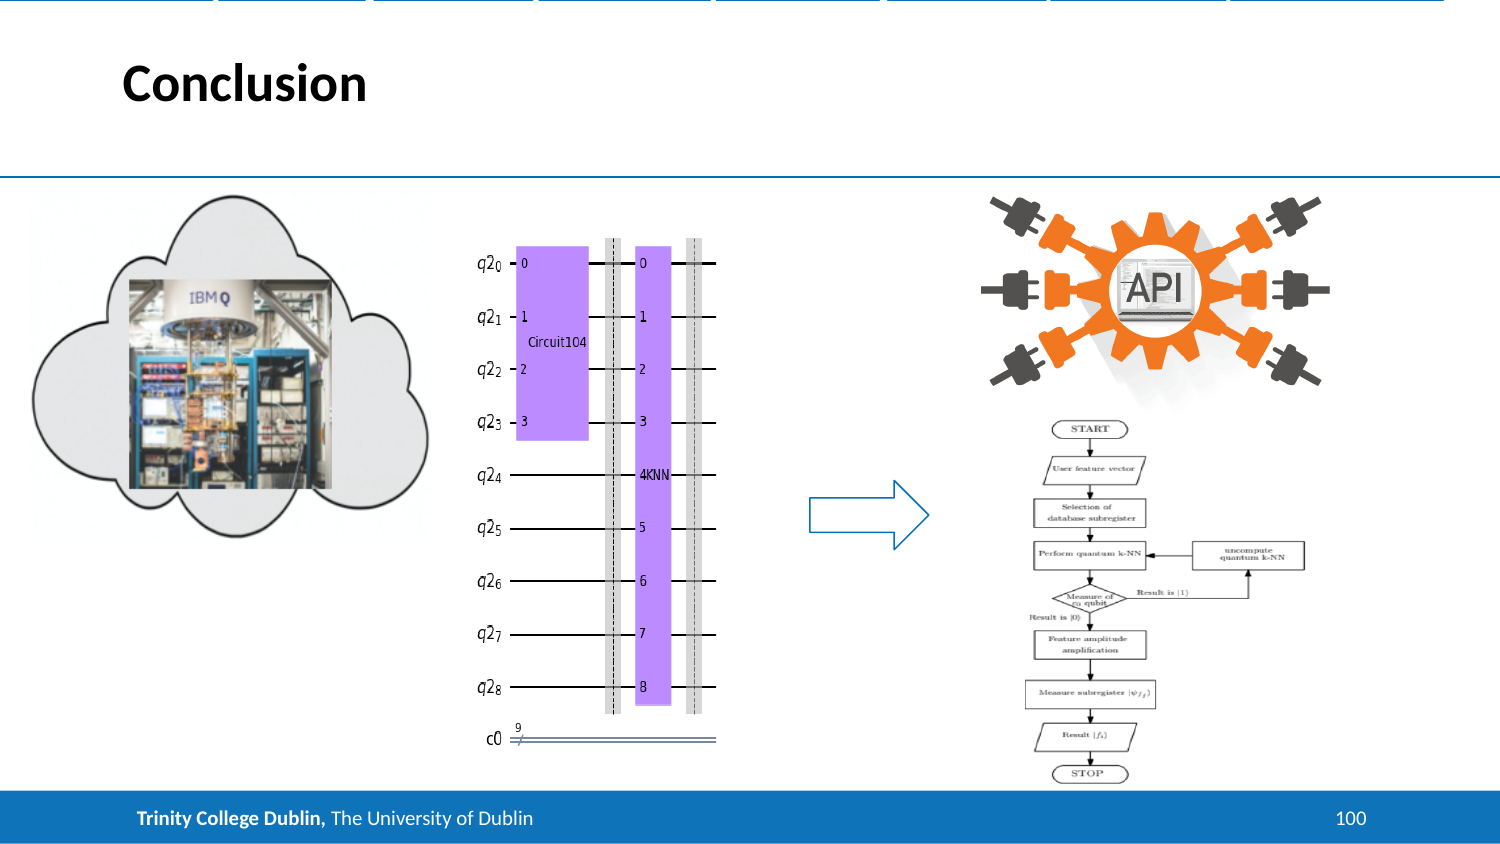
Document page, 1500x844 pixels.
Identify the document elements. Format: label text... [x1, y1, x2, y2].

text_box [809, 480, 929, 550]
title Conclusion [122, 43, 1366, 113]
picture [468, 229, 717, 752]
picture [1021, 419, 1310, 784]
picture [981, 195, 1330, 413]
picture [28, 185, 437, 550]
